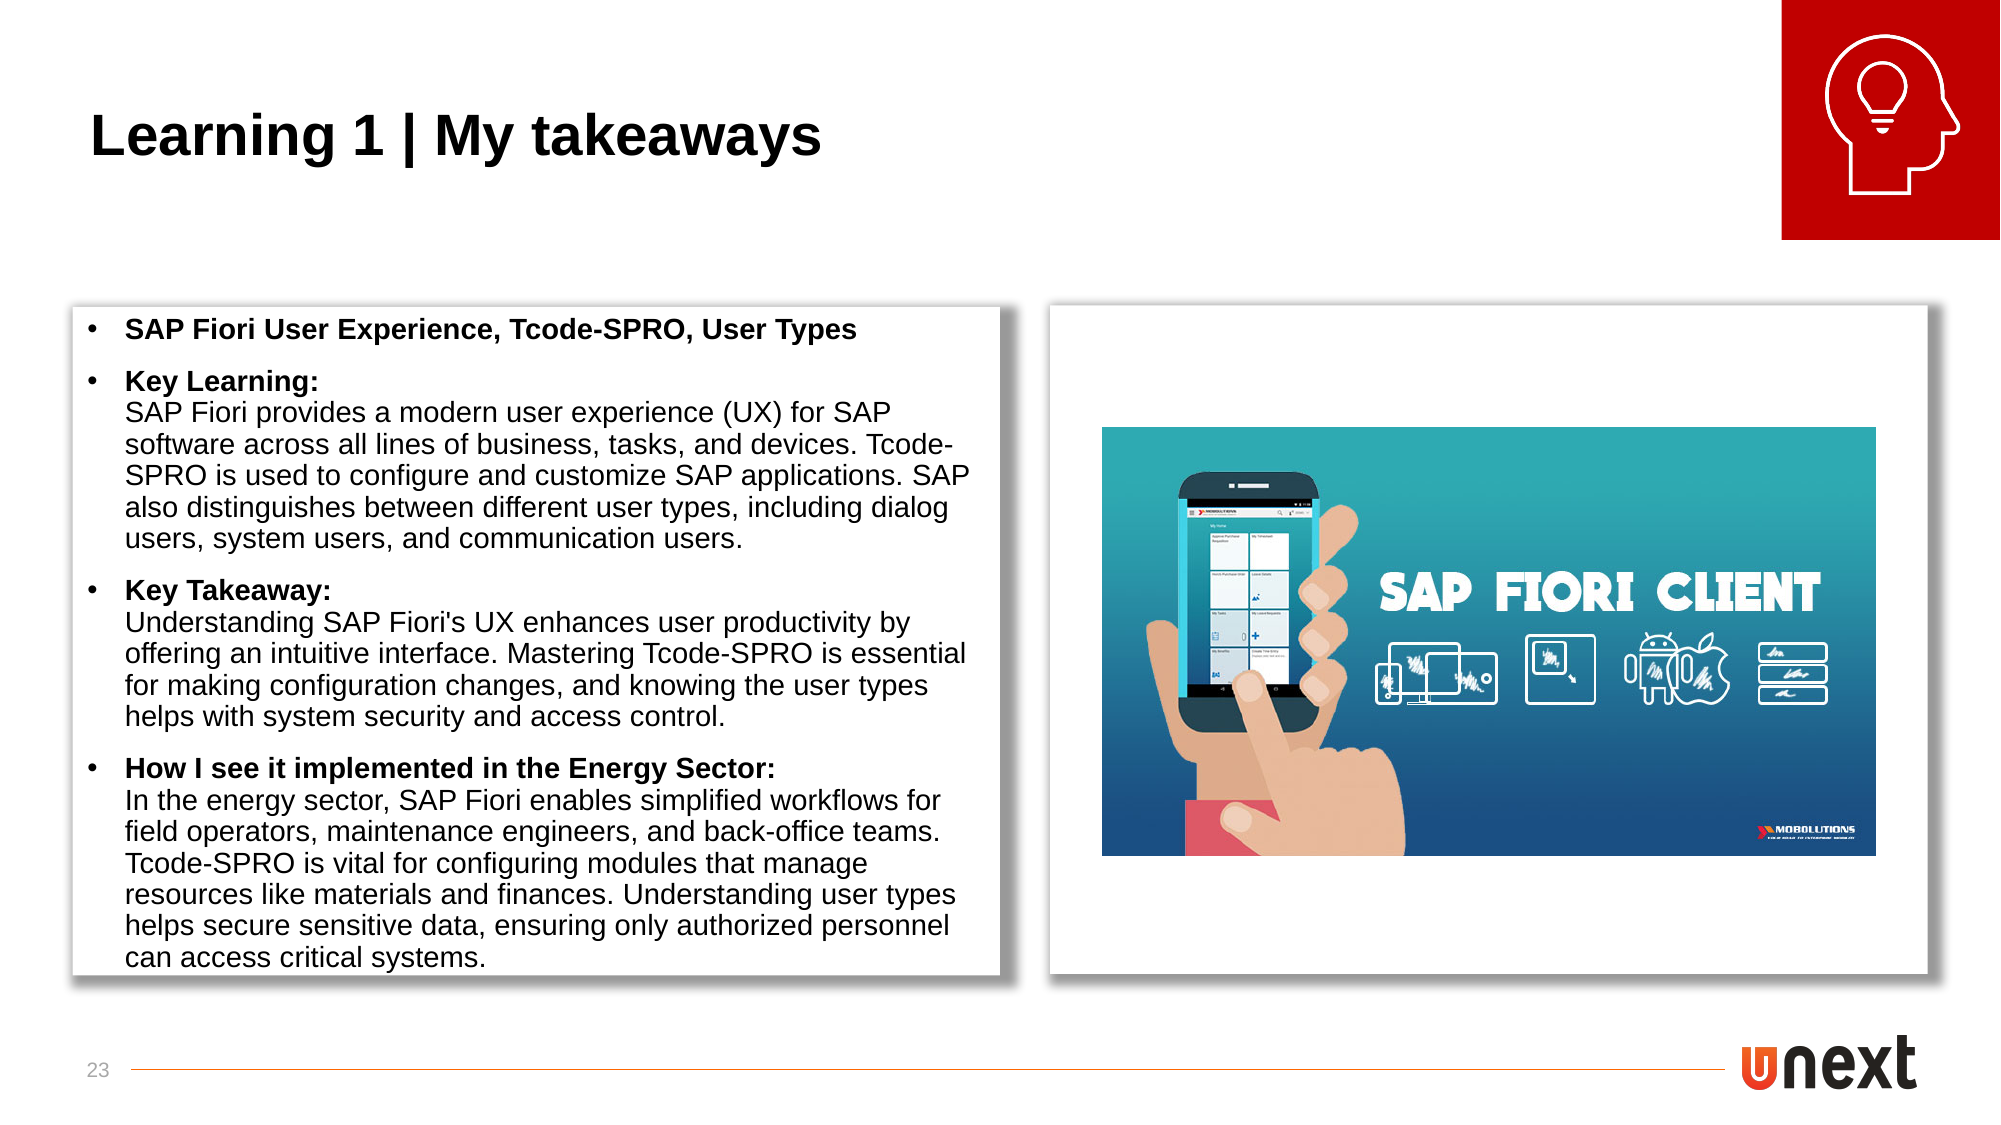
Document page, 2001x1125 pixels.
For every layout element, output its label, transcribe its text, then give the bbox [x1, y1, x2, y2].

title Learning 1 | My takeaways [76, 78, 1797, 196]
text_box [1050, 305, 1928, 974]
picture [1797, 23, 1988, 214]
slide_number 23 [48, 1047, 110, 1091]
text_box [1781, 0, 2000, 241]
text_box SAP Fiori User Experience, Tcode-SPRO, User Types Key Learning: SAP Fiori provides a modern user experience (UX) for SAP software across all lines of business, tasks, and devices. Tcode-SPRO is used to configure and customize SAP applications. SAP also distinguishes between different user types, including dialog users, system users, and communication users. Key Takeaway: Understanding SAP Fiori's UX enhances user productivity by offering an intuitive interface. Mastering Tcode-SPRO is essential for making configuration changes, and knowing the user types helps with system security and access control. How I see it implemented in the Energy Sector: In the energy sector, SAP Fiori enables simplified workflows for field operators, maintenance engineers, and back-office teams. Tcode-SPRO is vital for configuring modules that manage resources like materials and finances. Understanding user types helps secure sensitive data, ensuring only authorized personnel can access critical systems. [72, 306, 1000, 976]
picture [1102, 427, 1876, 856]
picture [1742, 1035, 1917, 1090]
